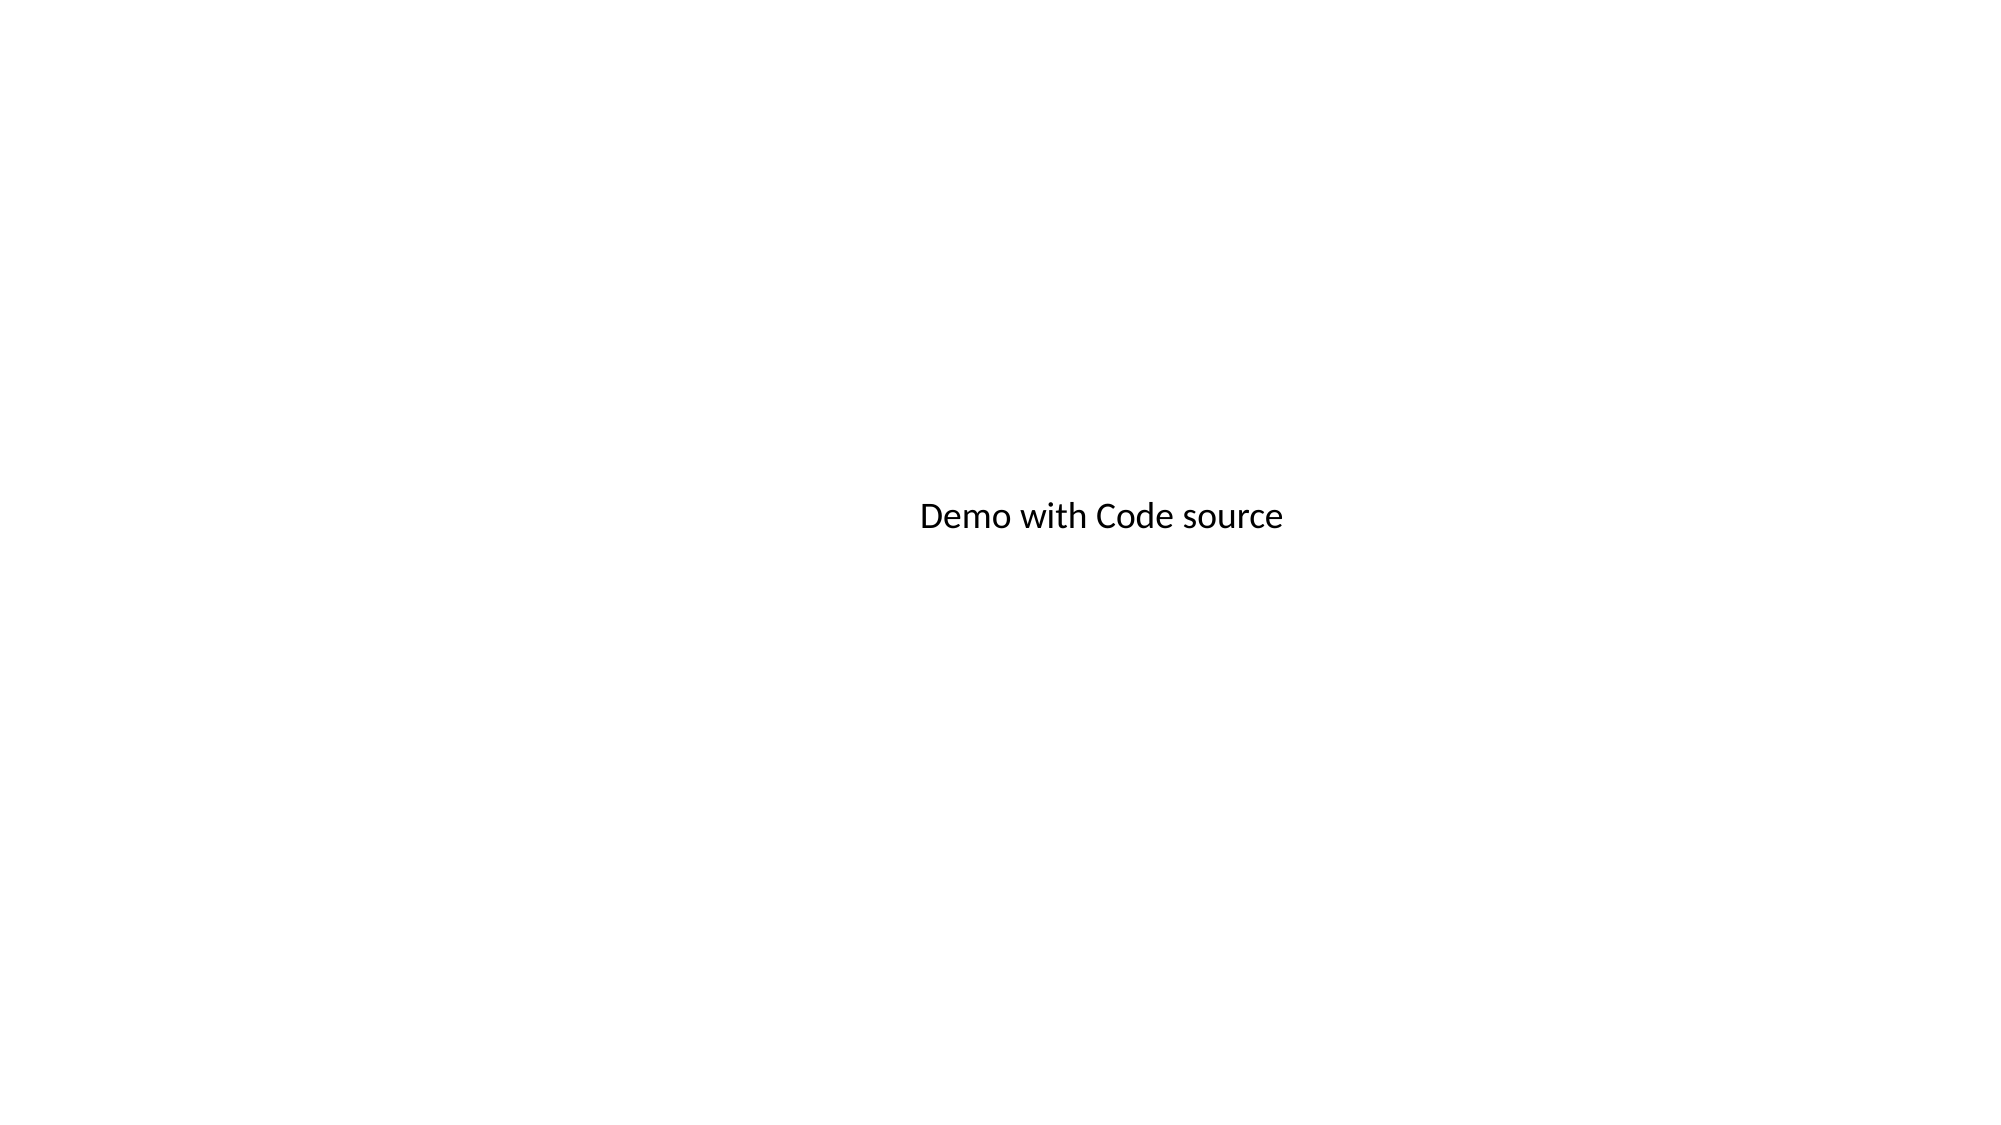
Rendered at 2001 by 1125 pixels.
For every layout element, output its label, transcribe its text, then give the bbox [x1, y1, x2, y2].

text_box Demo with Code source [585, 483, 1619, 544]
